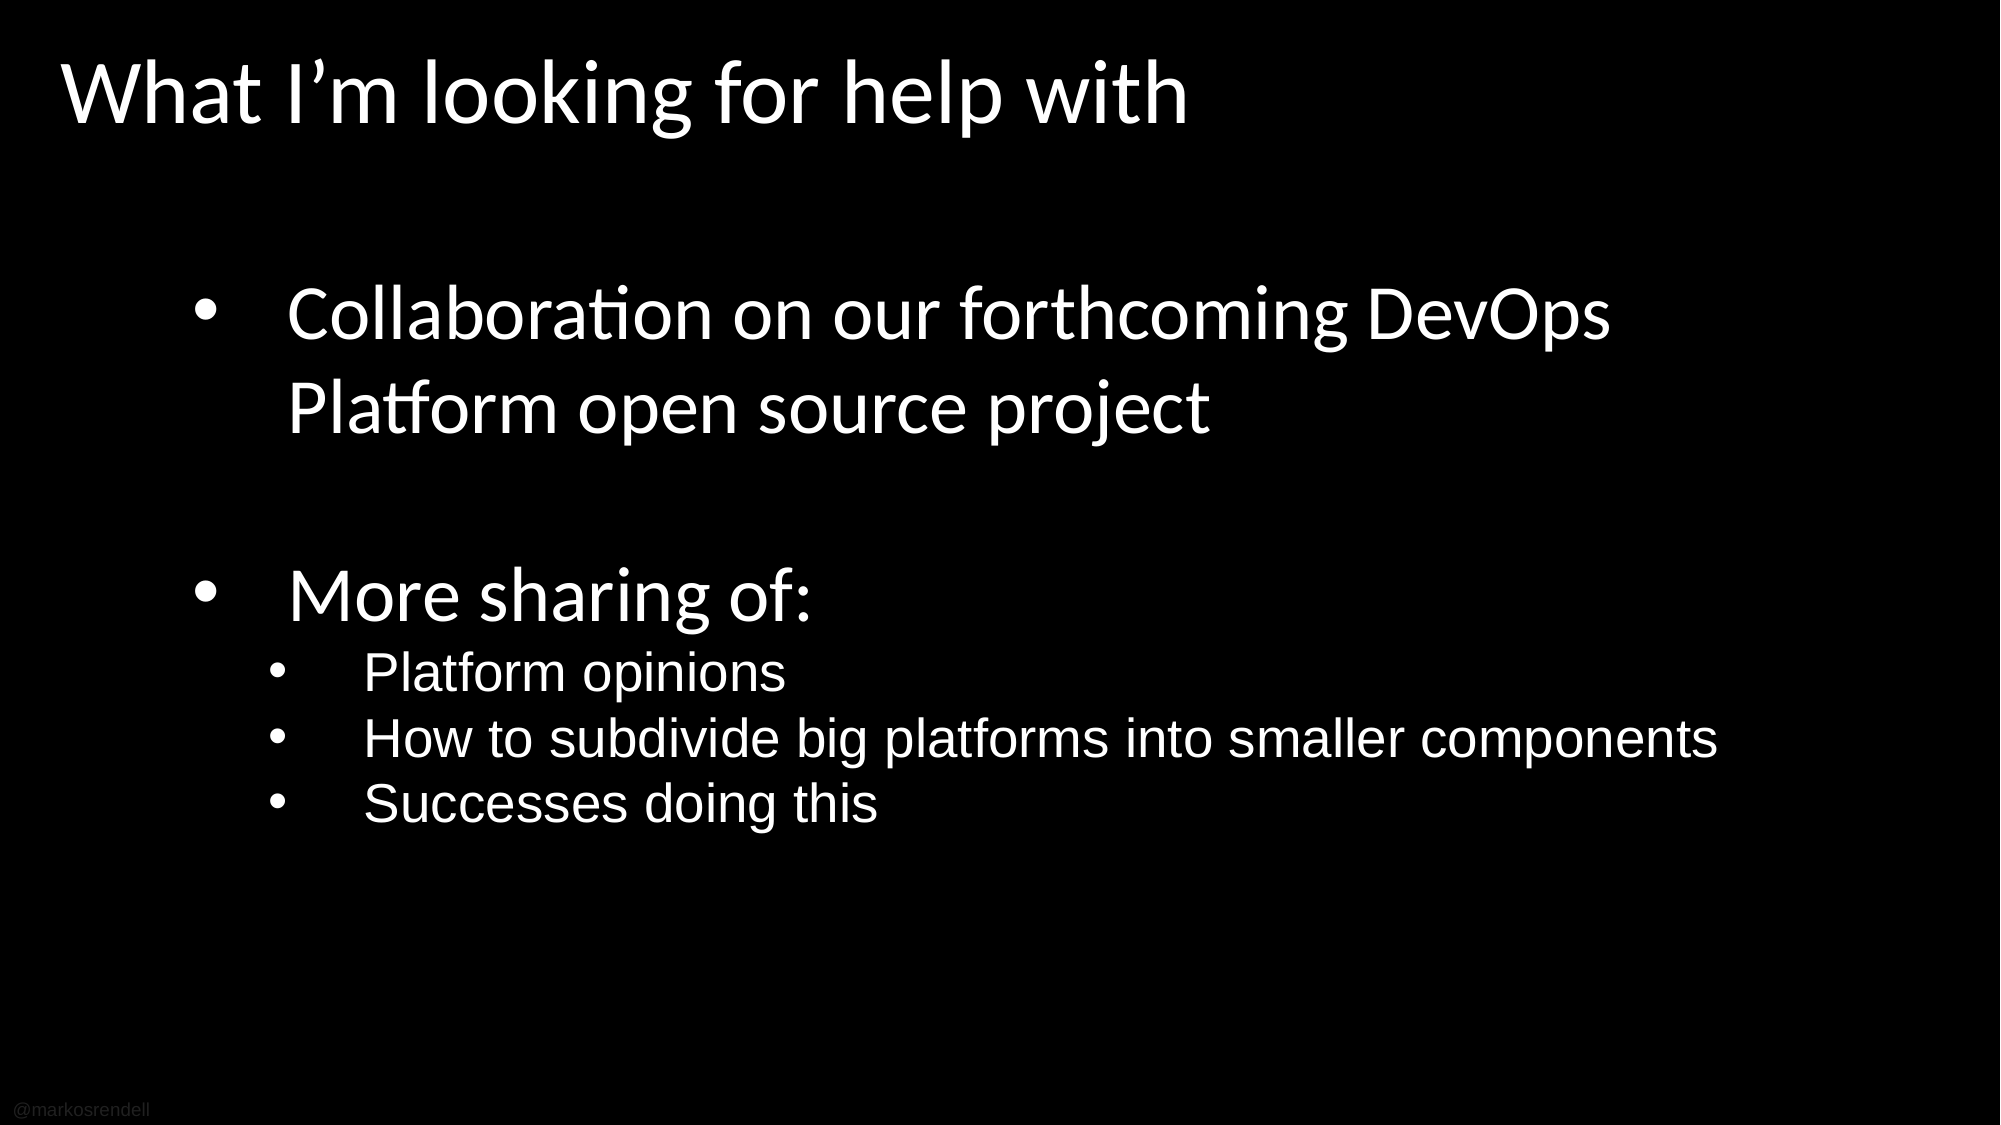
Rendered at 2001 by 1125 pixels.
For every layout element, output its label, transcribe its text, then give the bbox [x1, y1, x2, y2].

title What I’m looking for help with [40, 0, 1907, 182]
text_box Collaboration on our forthcoming DevOps Platform open source project More sharing of: Platform opinions How to subdivide big platforms into smaller components Successes doing this [172, 251, 1743, 874]
footer @markosrendell [12, 1095, 488, 1122]
